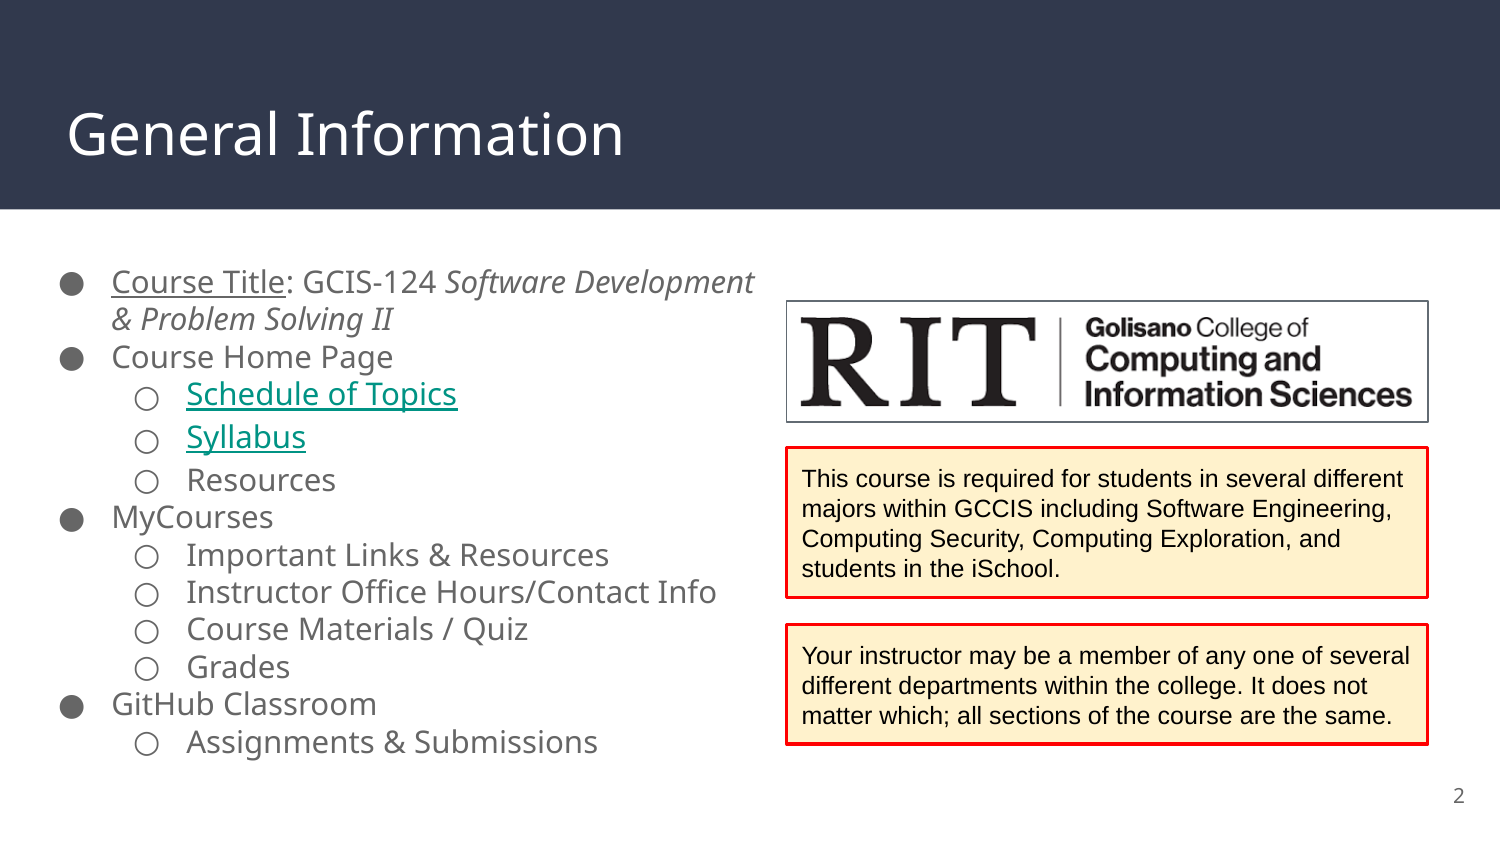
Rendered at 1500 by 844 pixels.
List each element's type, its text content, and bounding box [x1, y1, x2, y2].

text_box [786, 300, 1429, 423]
slide_number 2 [1389, 764, 1480, 830]
text_box Your instructor may be a member of any one of several different departments within the college. It does not matter which; all sections of the course are the same. [786, 624, 1428, 744]
list Course Title: GCIS-124 Software Development & Problem Solving II Course Home Page Schedule of Topics Syllabus Resources MyCourses Important Links & Resources Instructor Office Hours/Contact Info Course Materials / Quiz Grades GitHub Classroom Assignments & Submissions [21, 247, 793, 801]
text_box This course is required for students in several different majors within GCCIS including Software Engineering, Computing Security, Computing Exploration, and students in the iSchool. [786, 447, 1428, 598]
title General Information [51, 82, 1449, 185]
